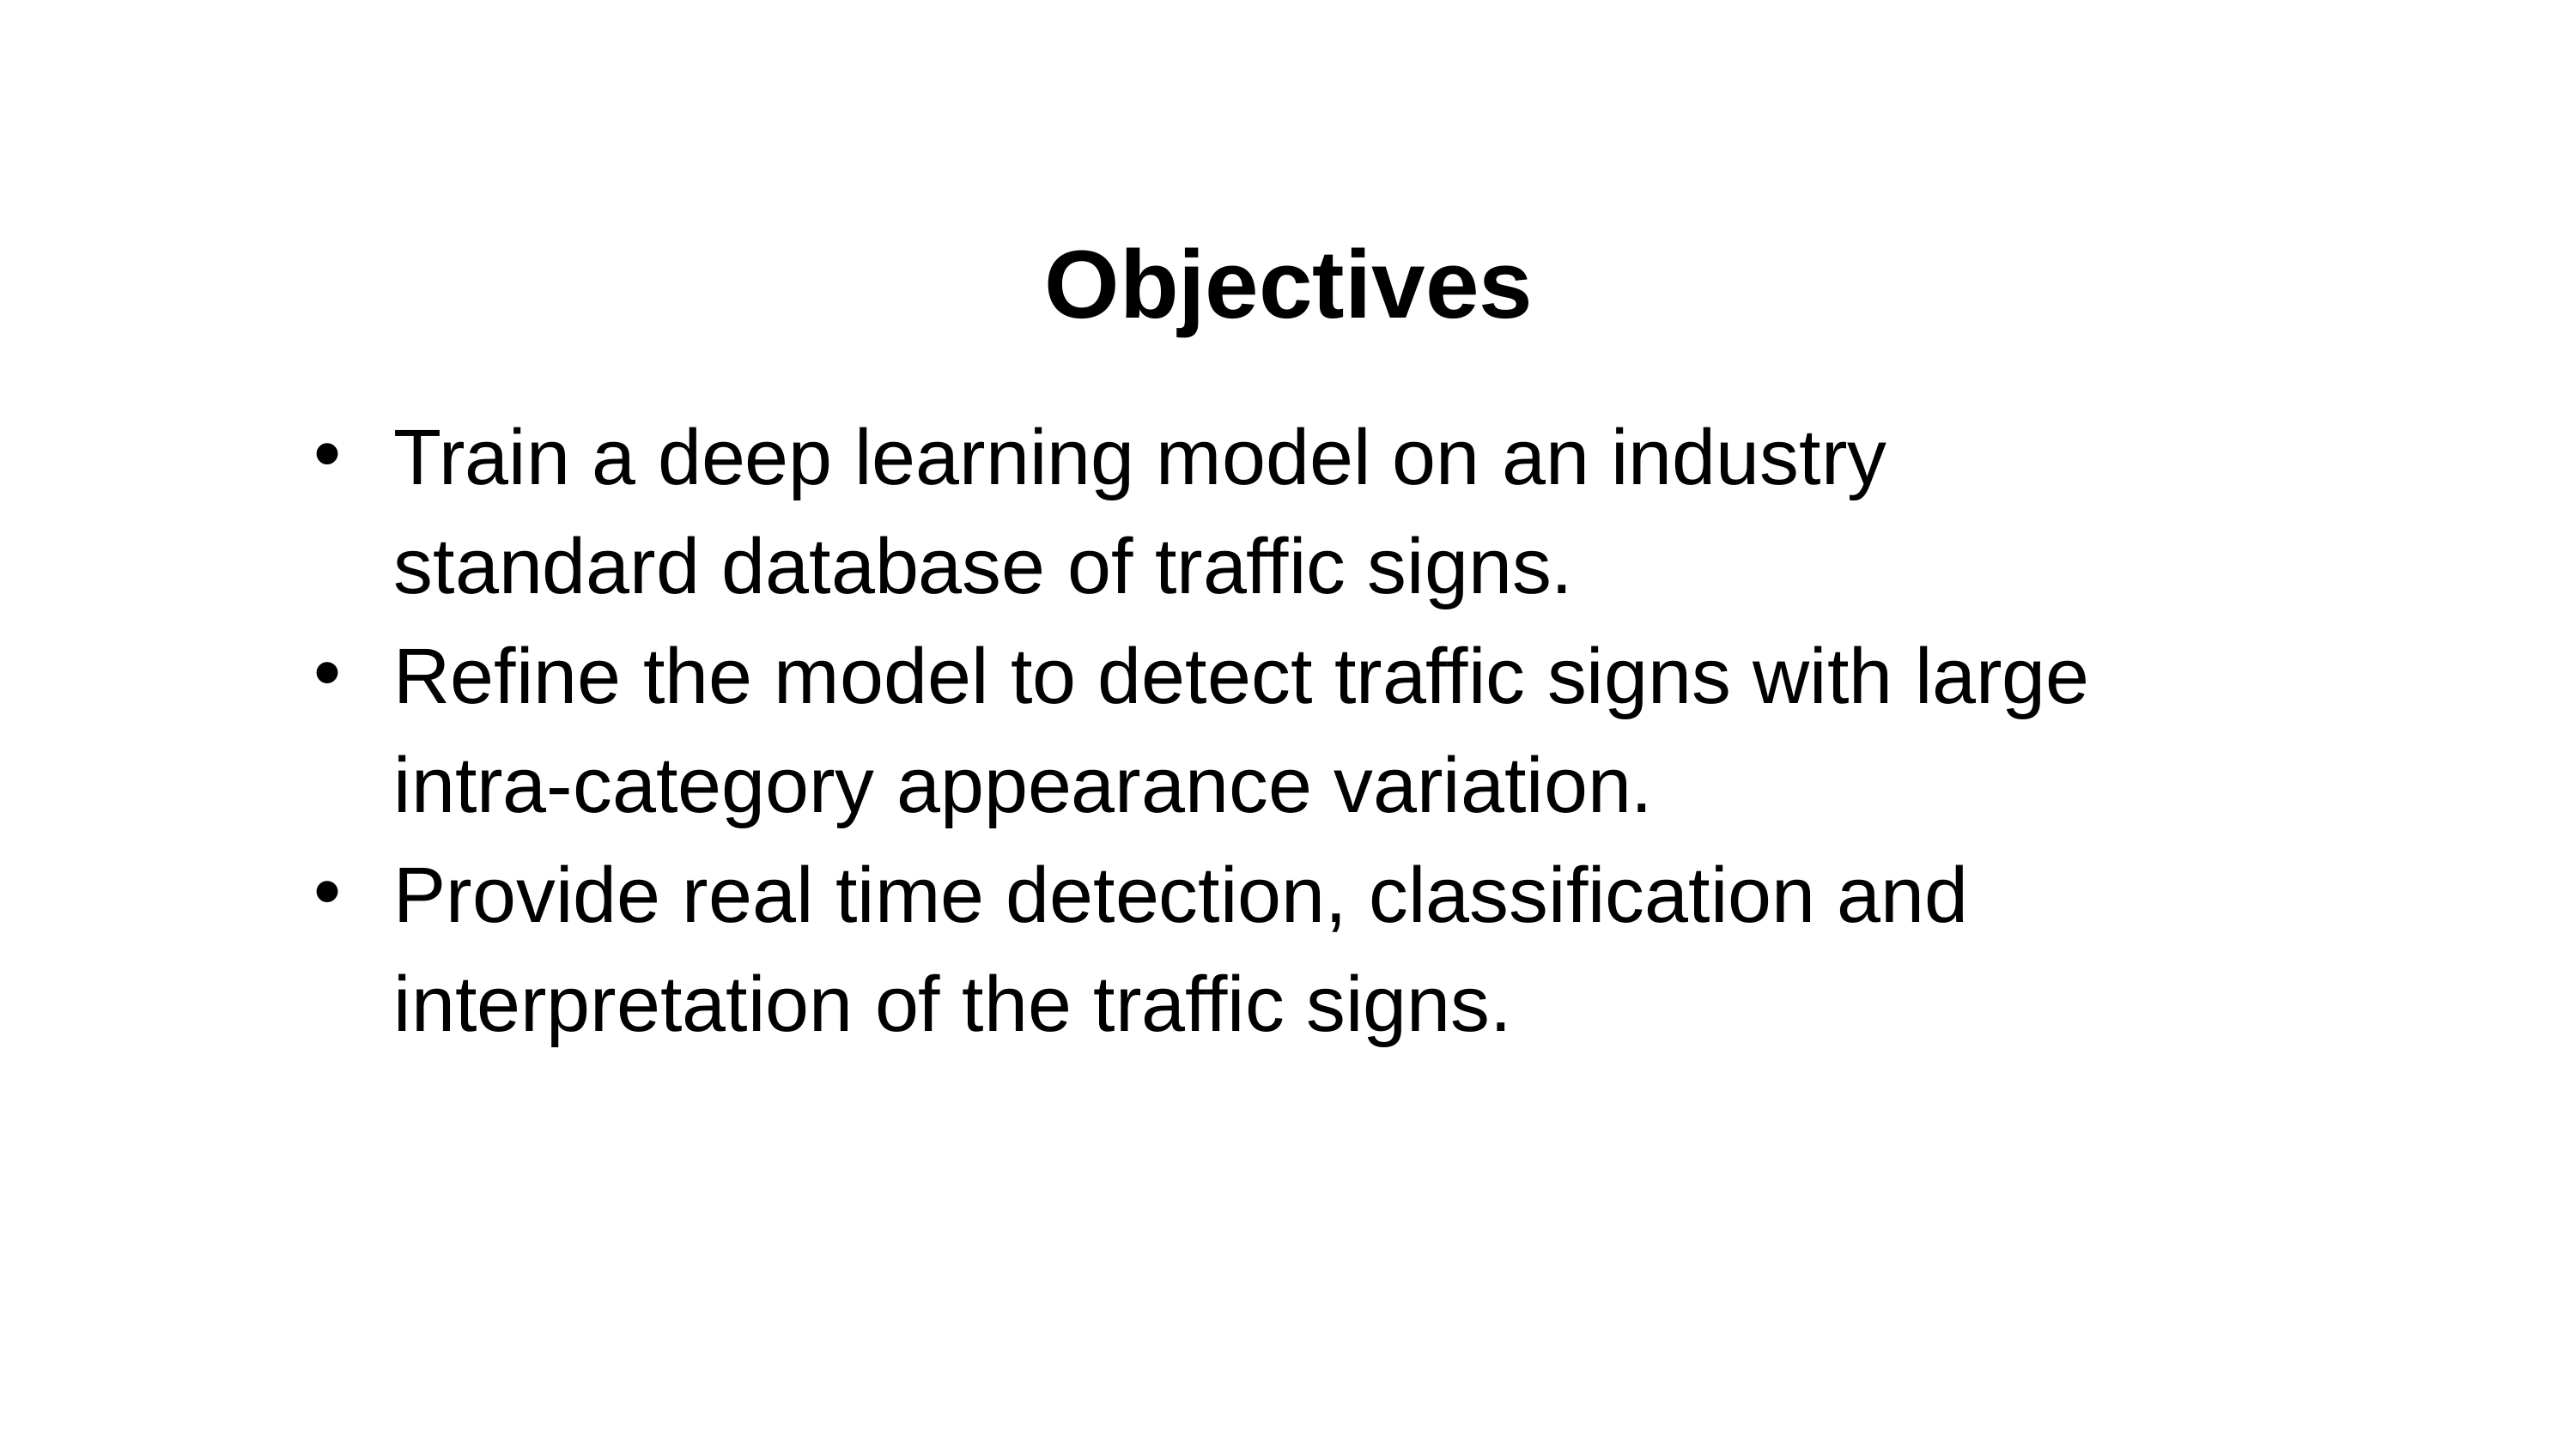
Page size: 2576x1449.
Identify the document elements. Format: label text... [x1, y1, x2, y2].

text_box Train a deep learning model on an industry standard database of traffic signs. Refine the model to detect traffic signs with large intra-category appearance variation. Provide real time detection, classification and interpretation of the traffic signs. [311, 388, 2265, 1047]
title Objectives [846, 220, 1730, 388]
